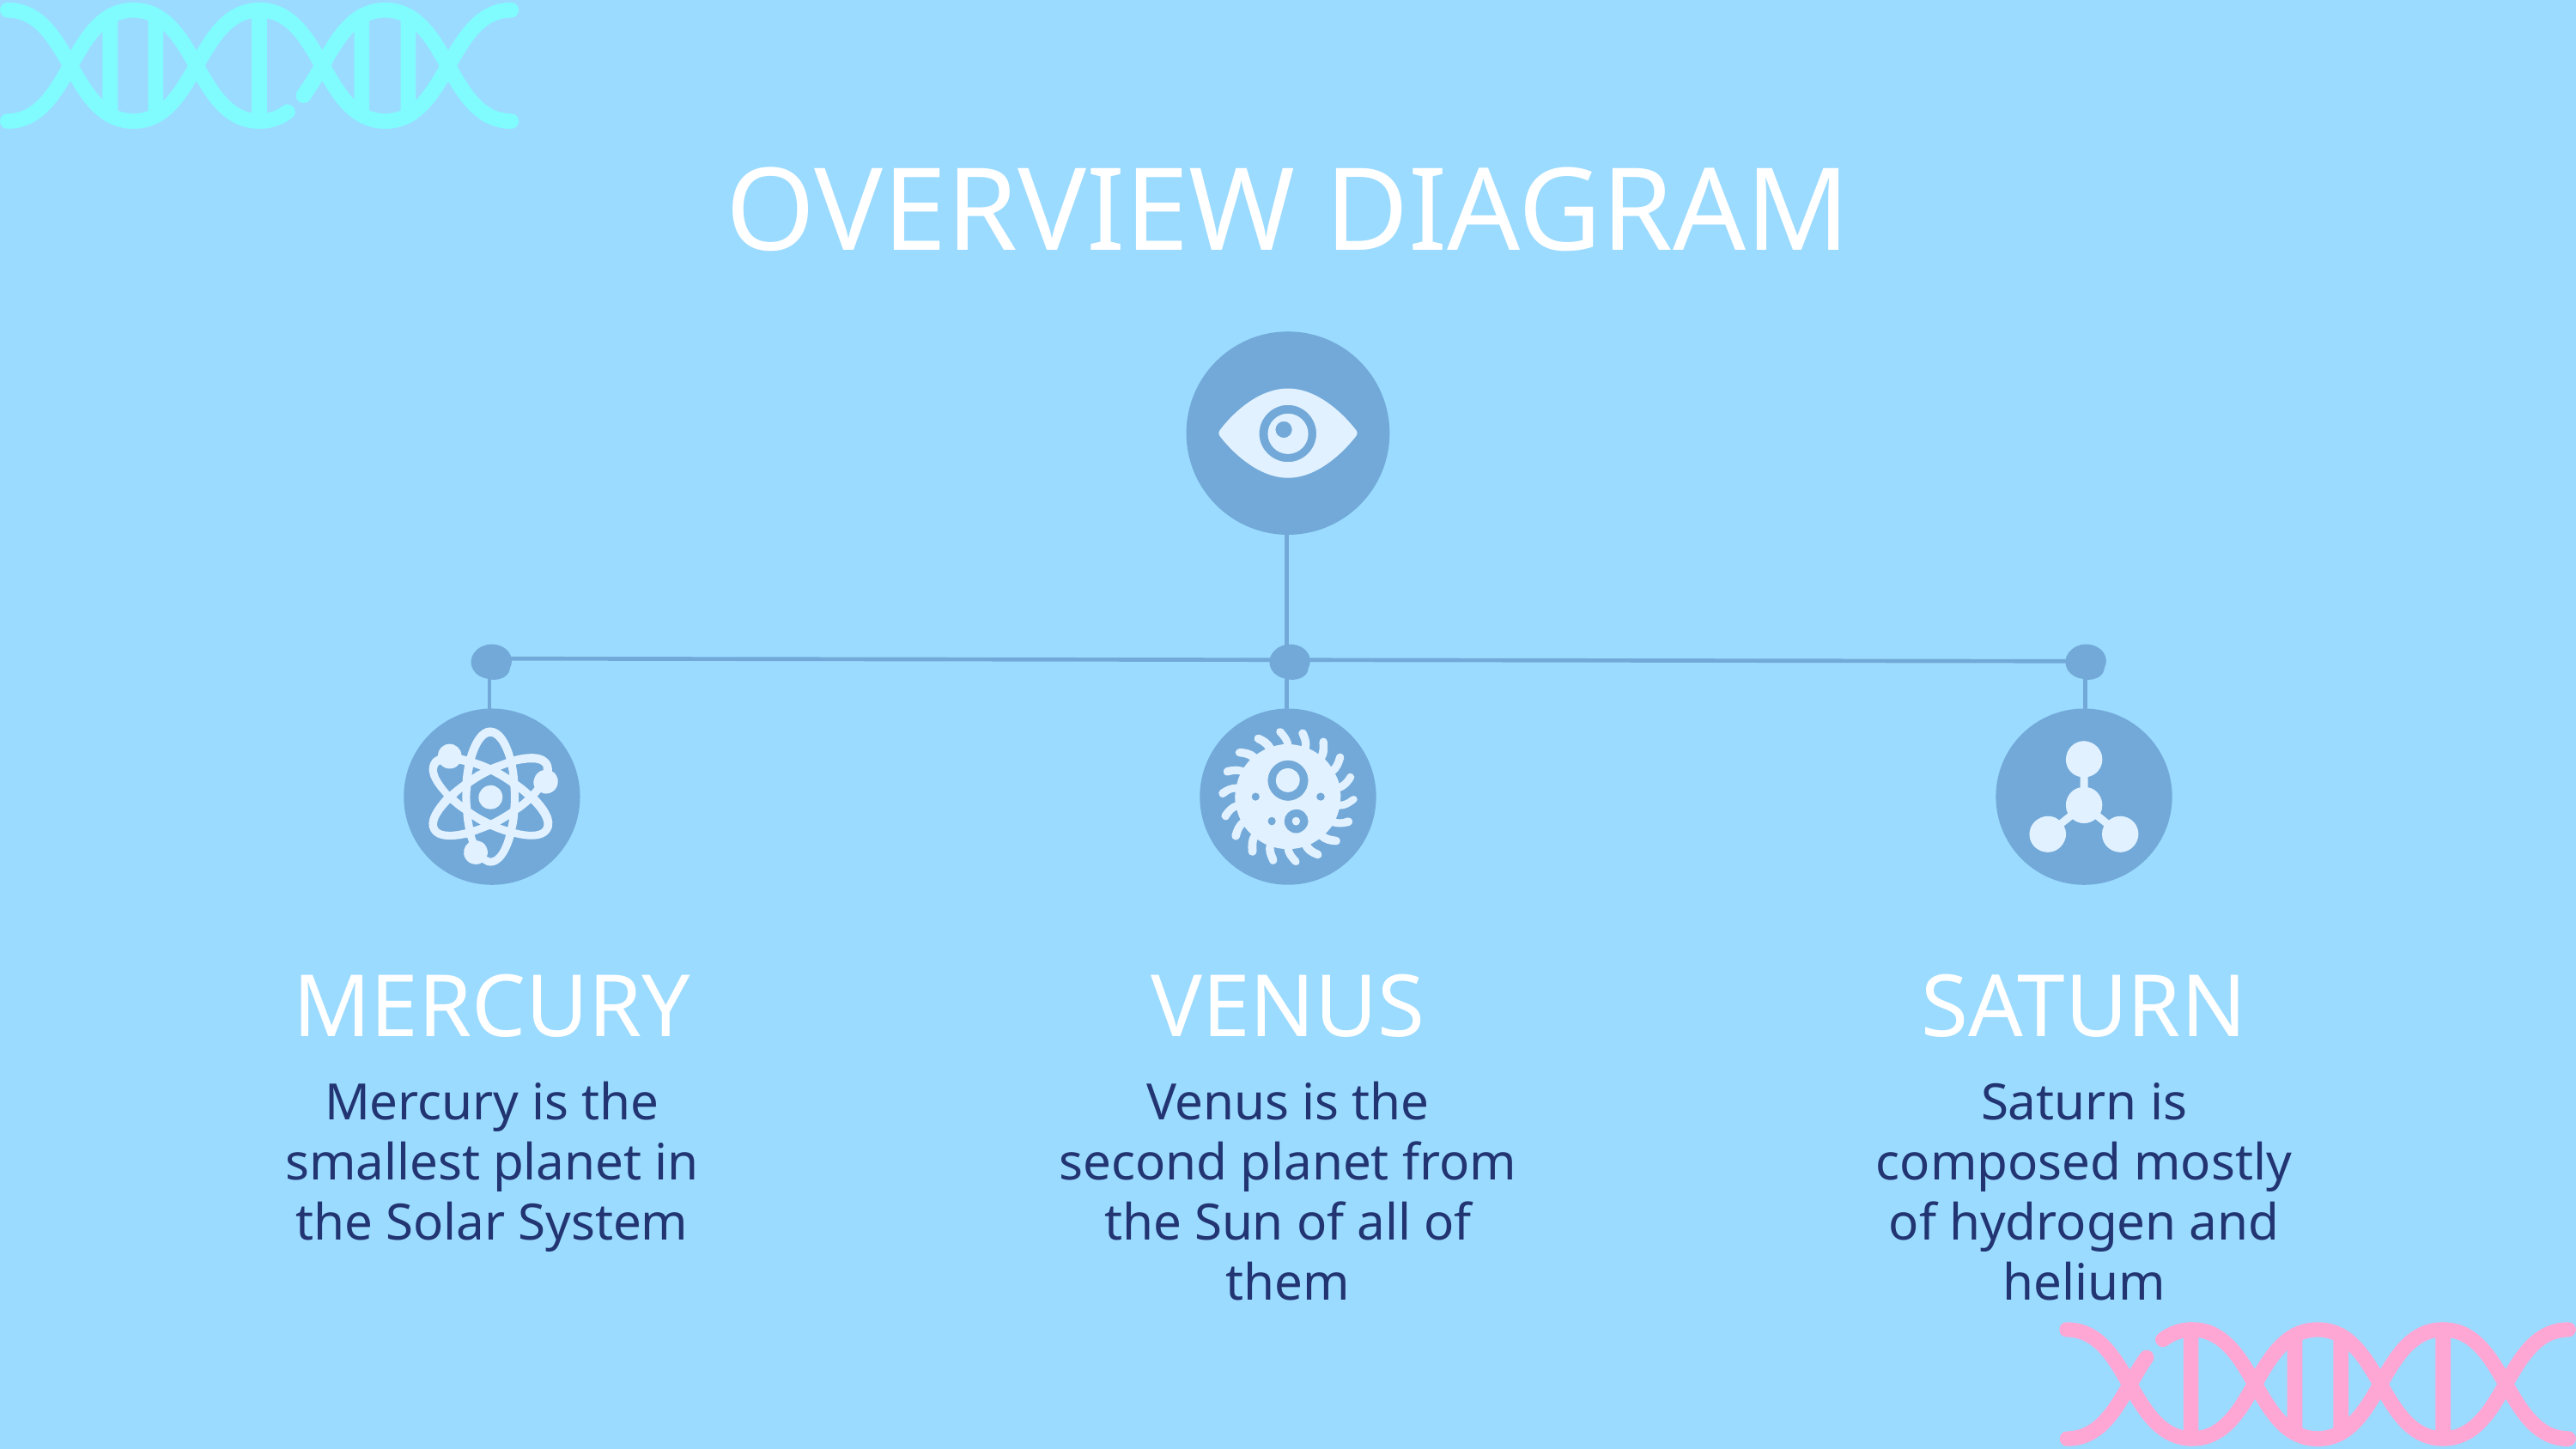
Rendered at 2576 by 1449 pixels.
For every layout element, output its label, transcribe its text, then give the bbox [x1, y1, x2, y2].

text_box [1218, 728, 1358, 866]
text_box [406, 711, 578, 882]
text_box [1362, 798, 1374, 840]
text_box Saturn is composed mostly of hydrogen and helium [1826, 1043, 2342, 1301]
text_box VENUS [1031, 950, 1545, 1043]
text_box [423, 727, 560, 866]
text_box [1188, 334, 1388, 503]
text_box MERCURY [235, 950, 749, 1043]
text_box [1251, 874, 1325, 882]
text_box Venus is the second planet from the Sun of all of them [1030, 1043, 1546, 1301]
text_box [468, 504, 2108, 789]
title OVERVIEW DIAGRAM [204, 153, 2372, 282]
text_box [1998, 711, 2170, 882]
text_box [1218, 388, 1358, 478]
text_box SATURN [1827, 950, 2341, 1043]
text_box Mercury is the smallest planet in the Solar System [234, 1043, 750, 1301]
text_box [1202, 798, 1213, 839]
